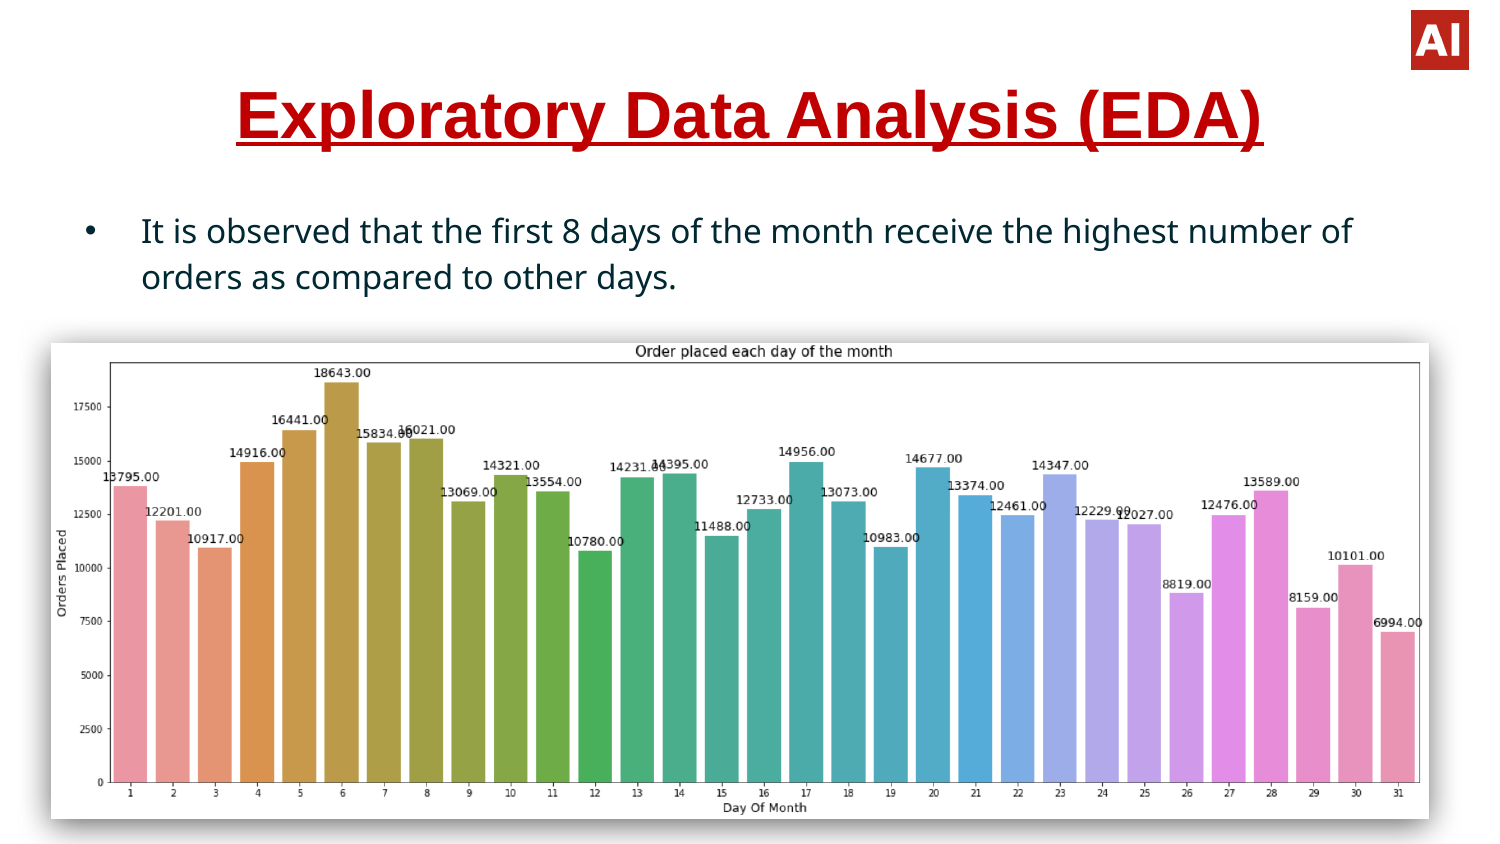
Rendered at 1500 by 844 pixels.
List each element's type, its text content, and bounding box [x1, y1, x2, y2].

title Exploratory Data Analysis (EDA) [51, 72, 1449, 167]
picture [50, 342, 1430, 819]
list It is observed that the first 8 days of the month receive the highest number of orders as compared to other days. [51, 189, 1449, 350]
picture [1411, 10, 1469, 70]
